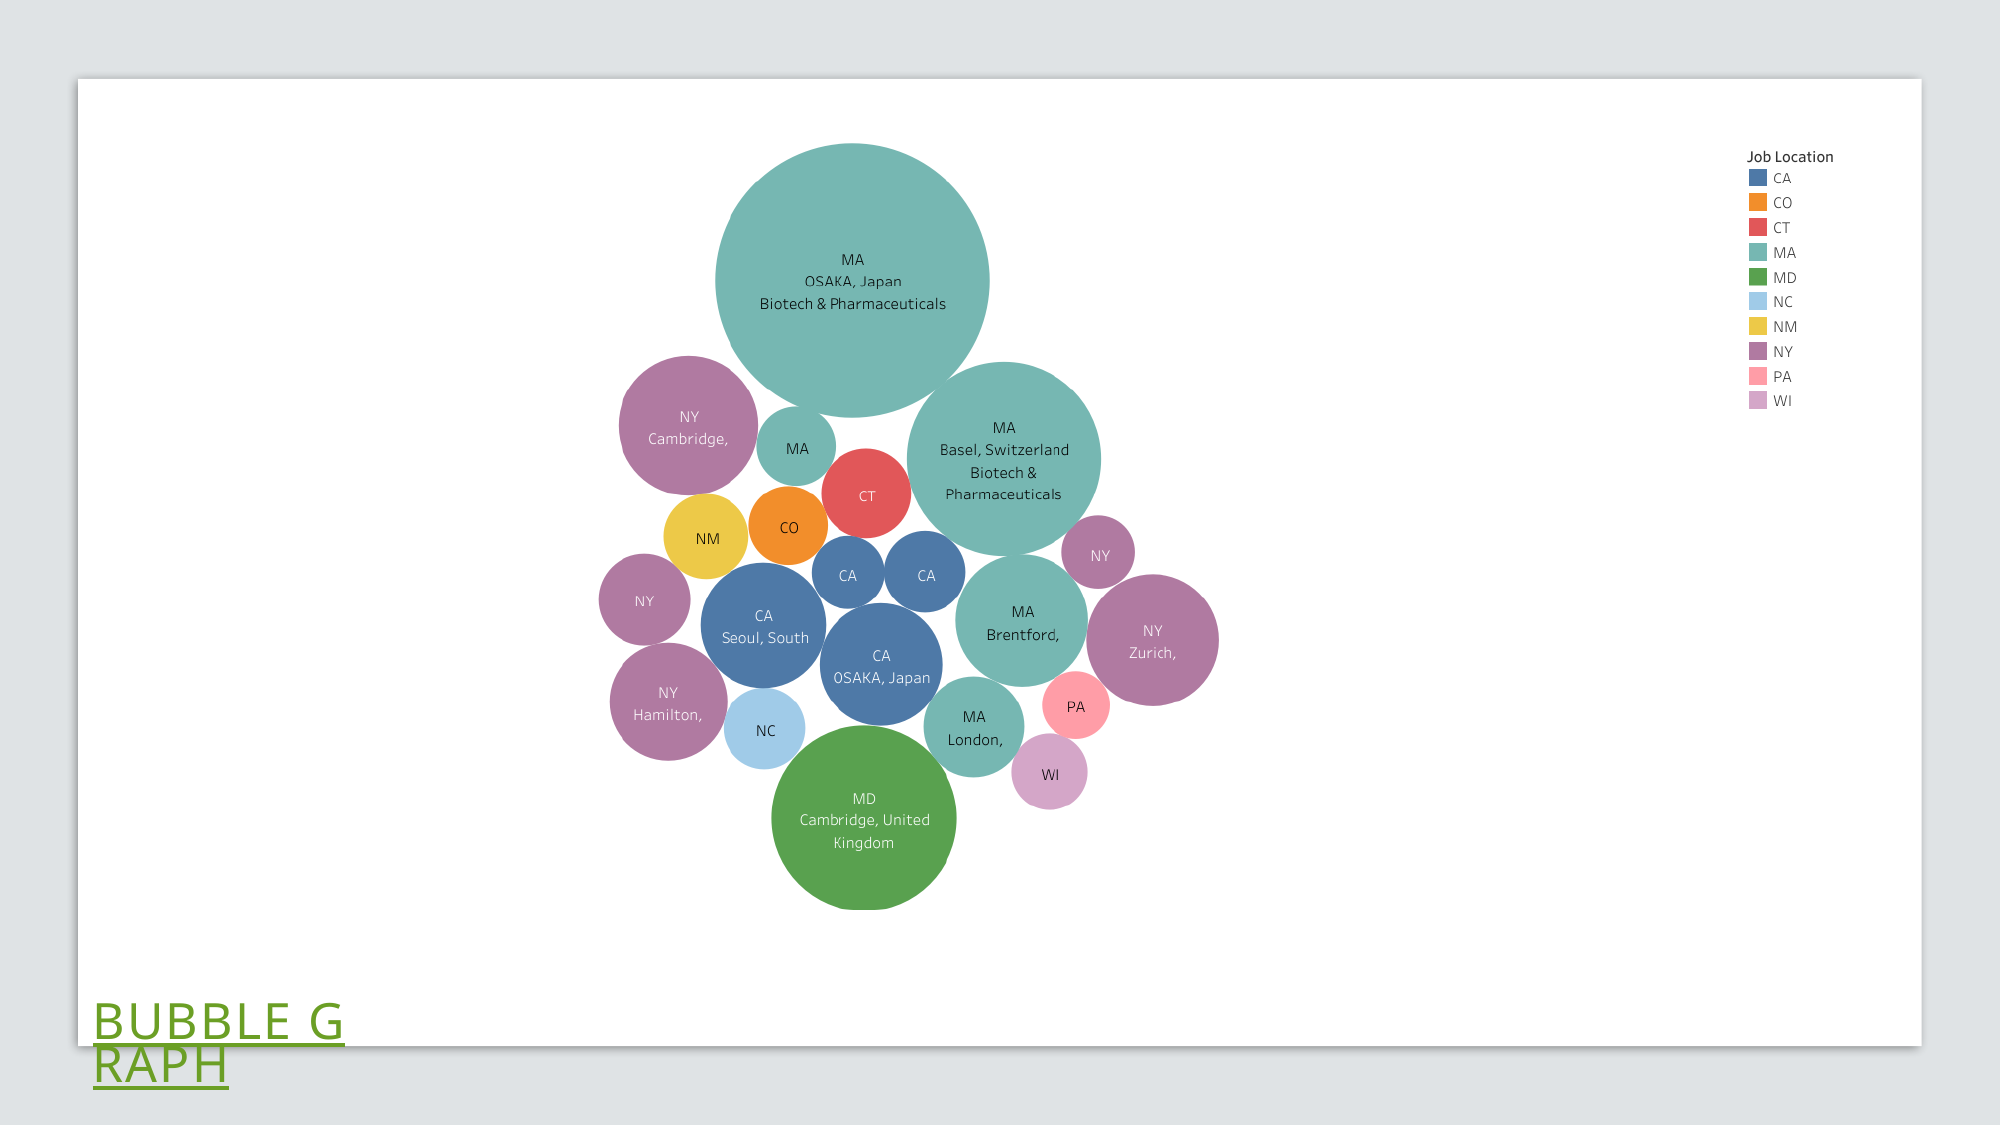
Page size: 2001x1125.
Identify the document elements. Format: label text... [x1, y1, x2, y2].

text_box [0, 0, 2000, 1125]
text_box Bubble graph [78, 988, 388, 1066]
text_box [77, 77, 1923, 1048]
picture [538, 135, 1847, 910]
